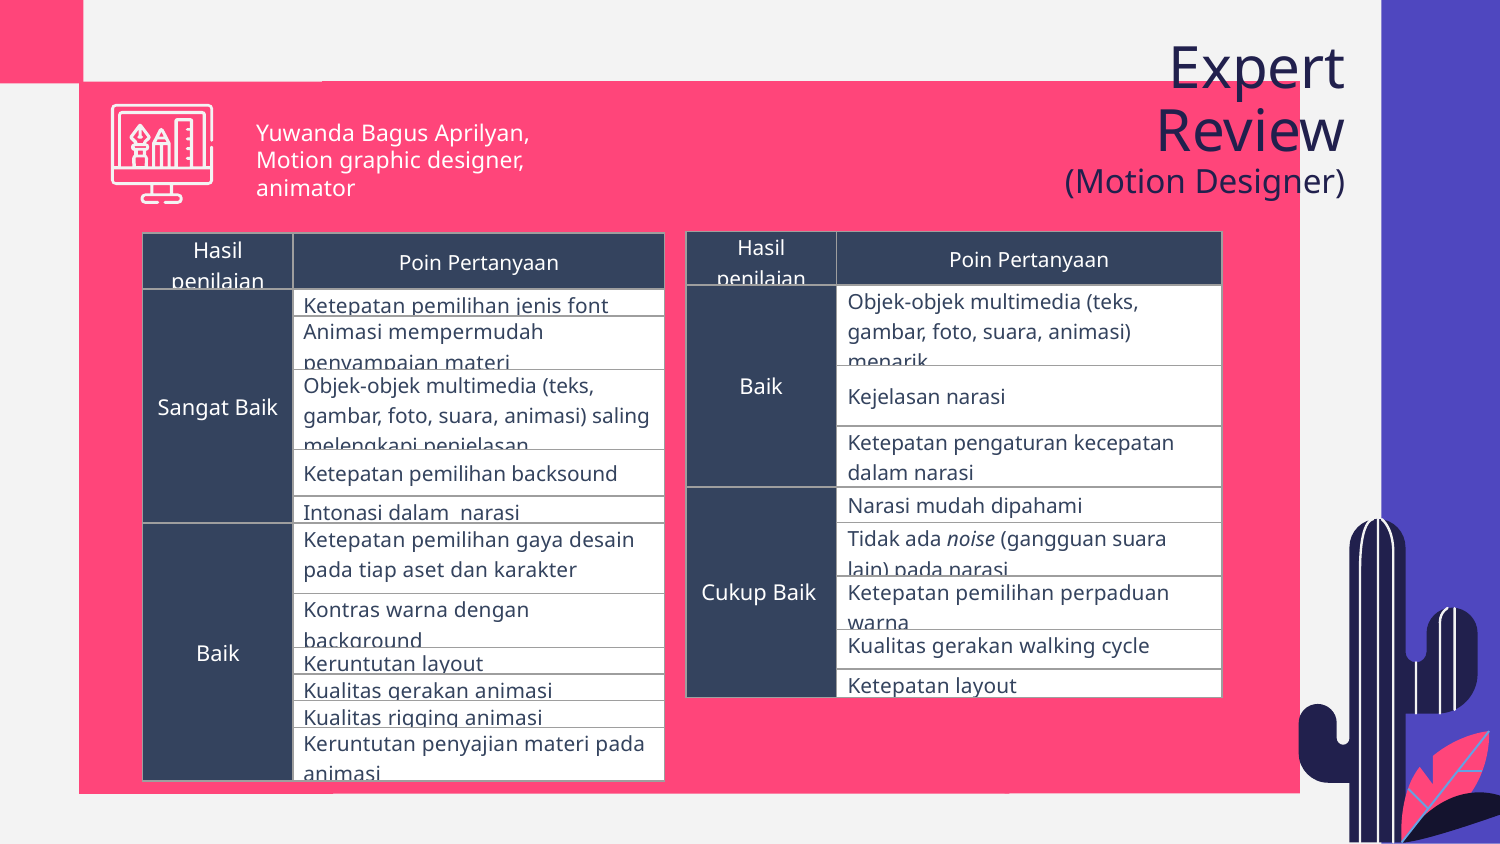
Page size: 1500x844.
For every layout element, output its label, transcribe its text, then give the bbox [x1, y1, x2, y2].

table_cell Cukup Baik [687, 488, 836, 697]
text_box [110, 103, 334, 205]
table_header Hasil penilaian [687, 232, 836, 284]
text_box [77, 79, 335, 796]
table_cell Kualitas gerakan walking cycle [837, 630, 1221, 668]
table_cell Animasi mempermudah penyampaian materi [294, 317, 664, 369]
table_cell Baik [687, 286, 836, 486]
table_cell Kualitas rigging animasi [294, 701, 664, 727]
table_cell Sangat Baik [143, 290, 292, 522]
table_cell Ketepatan pemilihan gaya desain pada tiap aset dan karakter [294, 524, 664, 593]
table_cell Kejelasan narasi [837, 366, 1221, 425]
table_cell Kontras warna dengan background [294, 594, 664, 647]
table_cell Ketepatan pemilihan perpaduan warna [837, 577, 1221, 629]
table_cell Tidak ada noise (gangguan suara lain) pada narasi [837, 523, 1221, 575]
table_cell Intonasi dalam narasi [294, 497, 664, 522]
text_box Yuwanda Bagus Aprilyan, Motion graphic designer, animator [335, 110, 615, 209]
table_cell Keruntutan layout [294, 648, 664, 673]
table_cell Baik [143, 524, 292, 780]
text_box Expert Review (Motion Designer) [1030, 64, 1358, 210]
table_header Hasil penilaian [143, 234, 292, 288]
table_cell Kualitas gerakan animasi [294, 675, 664, 700]
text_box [1298, 517, 1500, 844]
table_cell Narasi mudah dipahami [837, 488, 1221, 522]
table_cell Ketepatan pemilihan jenis font [294, 290, 664, 315]
table_cell Ketepatan layout [837, 670, 1221, 697]
table_cell Ketepatan pemilihan backsound [294, 450, 664, 495]
table_cell Objek-objek multimedia (teks, gambar, foto, suara, animasi) saling melengkapi penjelasan [294, 370, 664, 449]
table_cell Keruntutan penyajian materi pada animasi [294, 728, 664, 780]
text_box [1002, 79, 1302, 796]
table_cell Objek-objek multimedia (teks, gambar, foto, suara, animasi) menarik [837, 286, 1221, 365]
table_header Poin Pertanyaan [837, 232, 1221, 284]
table_header Poin Pertanyaan [294, 234, 664, 288]
table_cell Ketepatan pengaturan kecepatan dalam narasi [837, 427, 1221, 486]
